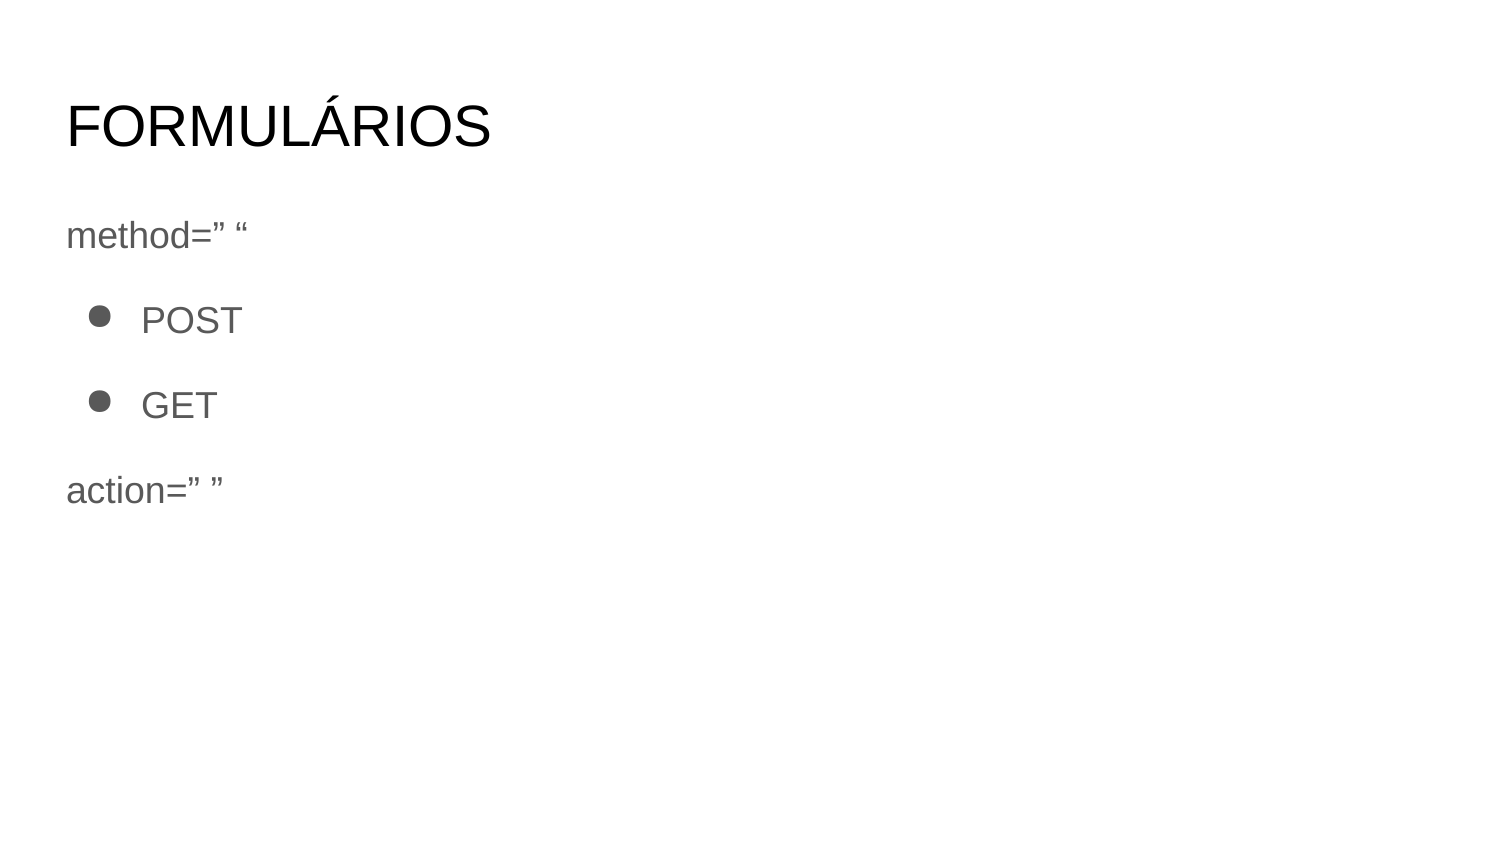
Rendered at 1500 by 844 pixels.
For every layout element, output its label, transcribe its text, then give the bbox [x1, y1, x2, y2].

title FORMULÁRIOS [51, 72, 1449, 167]
list method=” “ POST GET action=” ” [51, 189, 1449, 750]
